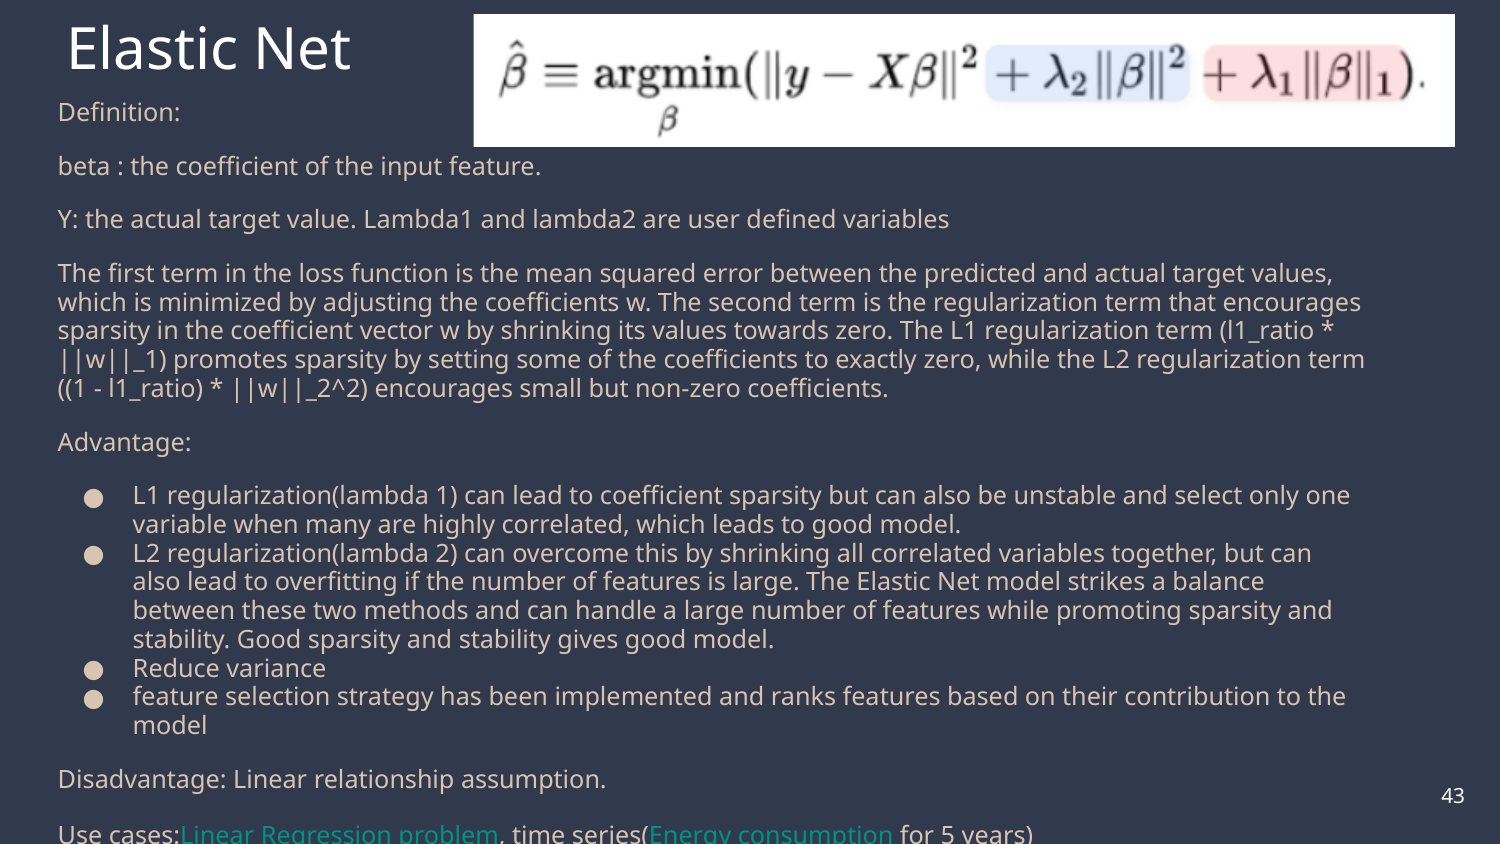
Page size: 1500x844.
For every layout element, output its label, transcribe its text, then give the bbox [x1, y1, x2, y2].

list Definition: beta : the coefficient of the input feature. Y: the actual target value. Lambda1 and lambda2 are user defined variables The first term in the loss function is the mean squared error between the predicted and actual target values, which is minimized by adjusting the coefficients w. The second term is the regularization term that encourages sparsity in the coefficient vector w by shrinking its values towards zero. The L1 regularization term (l1_ratio * ||w||_1) promotes sparsity by setting some of the coefficients to exactly zero, while the L2 regularization term ((1 - l1_ratio) * ||w||_2^2) encourages small but non-zero coefficients. Advantage: L1 regularization(lambda 1) can lead to coefficient sparsity but can also be unstable and select only one variable when many are highly correlated, which leads to good model. L2 regularization(lambda 2) can overcome this by shrinking all correlated variables together, but can also lead to overfitting if the number of features is large. The Elastic Net model strikes a balance between these two methods and can handle a large number of features while promoting sparsity and stability. Good sparsity and stability gives good model. Reduce variance feature selection strategy has been implemented and ranks features based on their contribution to the model Disadvantage: Linear relationship assumption. Use cases:Linear Regression problem, time series(Energy consumption for 5 years) [42, 83, 1382, 517]
title Elastic Net [51, 0, 982, 97]
picture [473, 13, 1456, 147]
slide_number ‹#› [1389, 764, 1480, 830]
